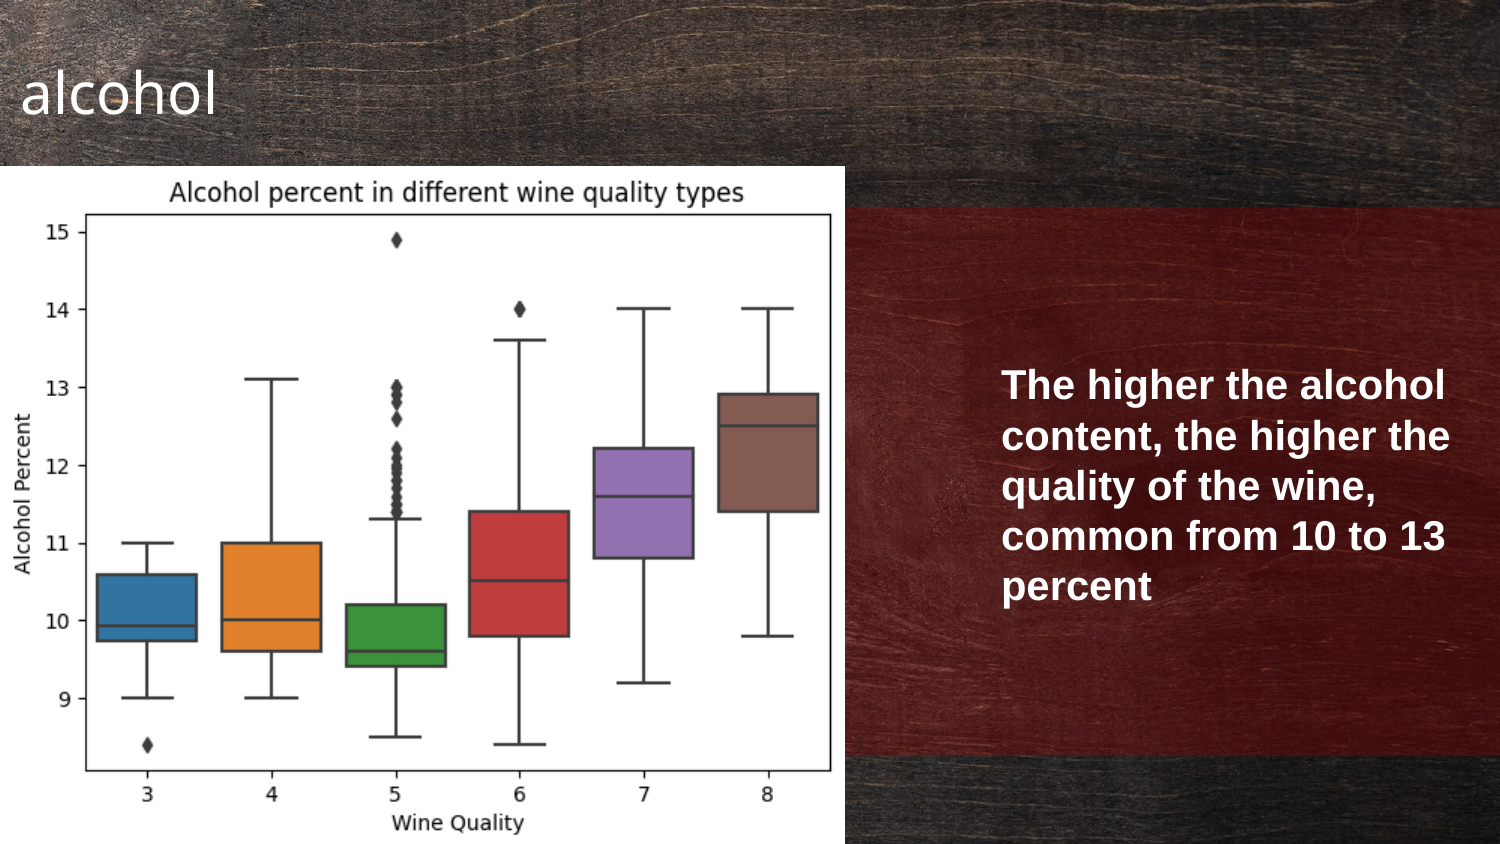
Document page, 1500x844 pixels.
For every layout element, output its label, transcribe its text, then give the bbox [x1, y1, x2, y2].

picture [0, 0, 1500, 844]
text_box The higher the alcohol content, the higher the quality of the wine, common from 10 to 13 percent [986, 351, 1500, 616]
title alcohol [5, 43, 1270, 138]
